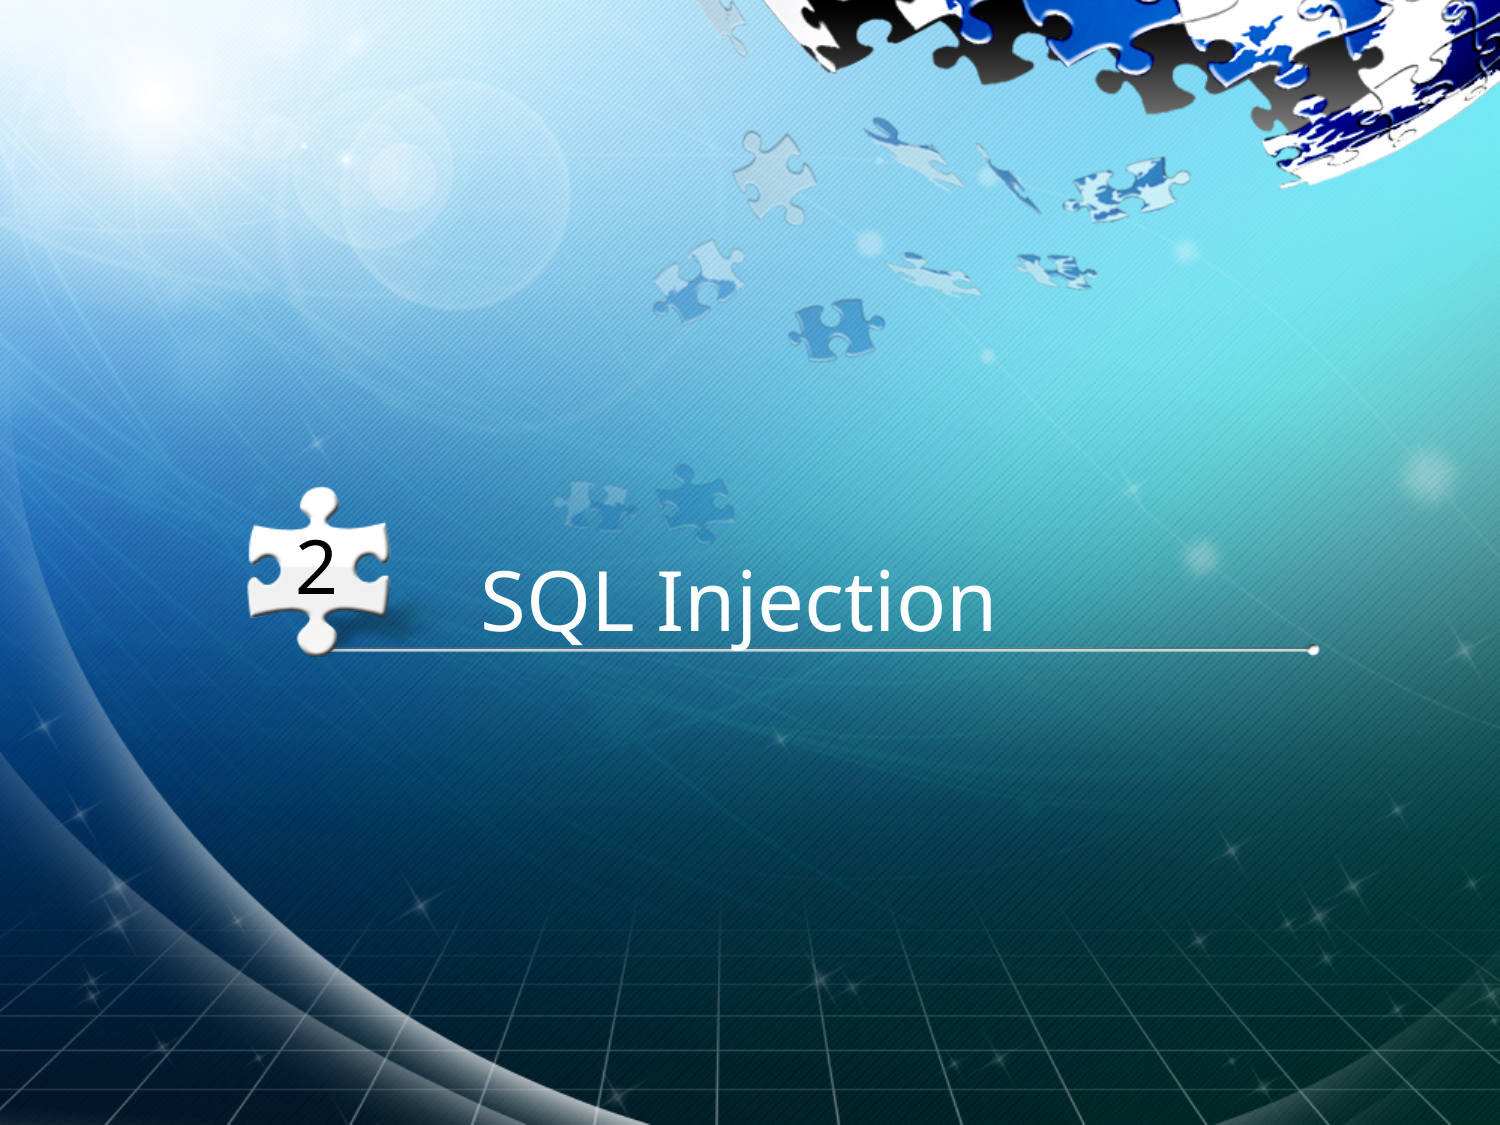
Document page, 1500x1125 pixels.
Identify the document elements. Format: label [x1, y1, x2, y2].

picture [0, 0, 1500, 1125]
text_box [235, 460, 447, 664]
